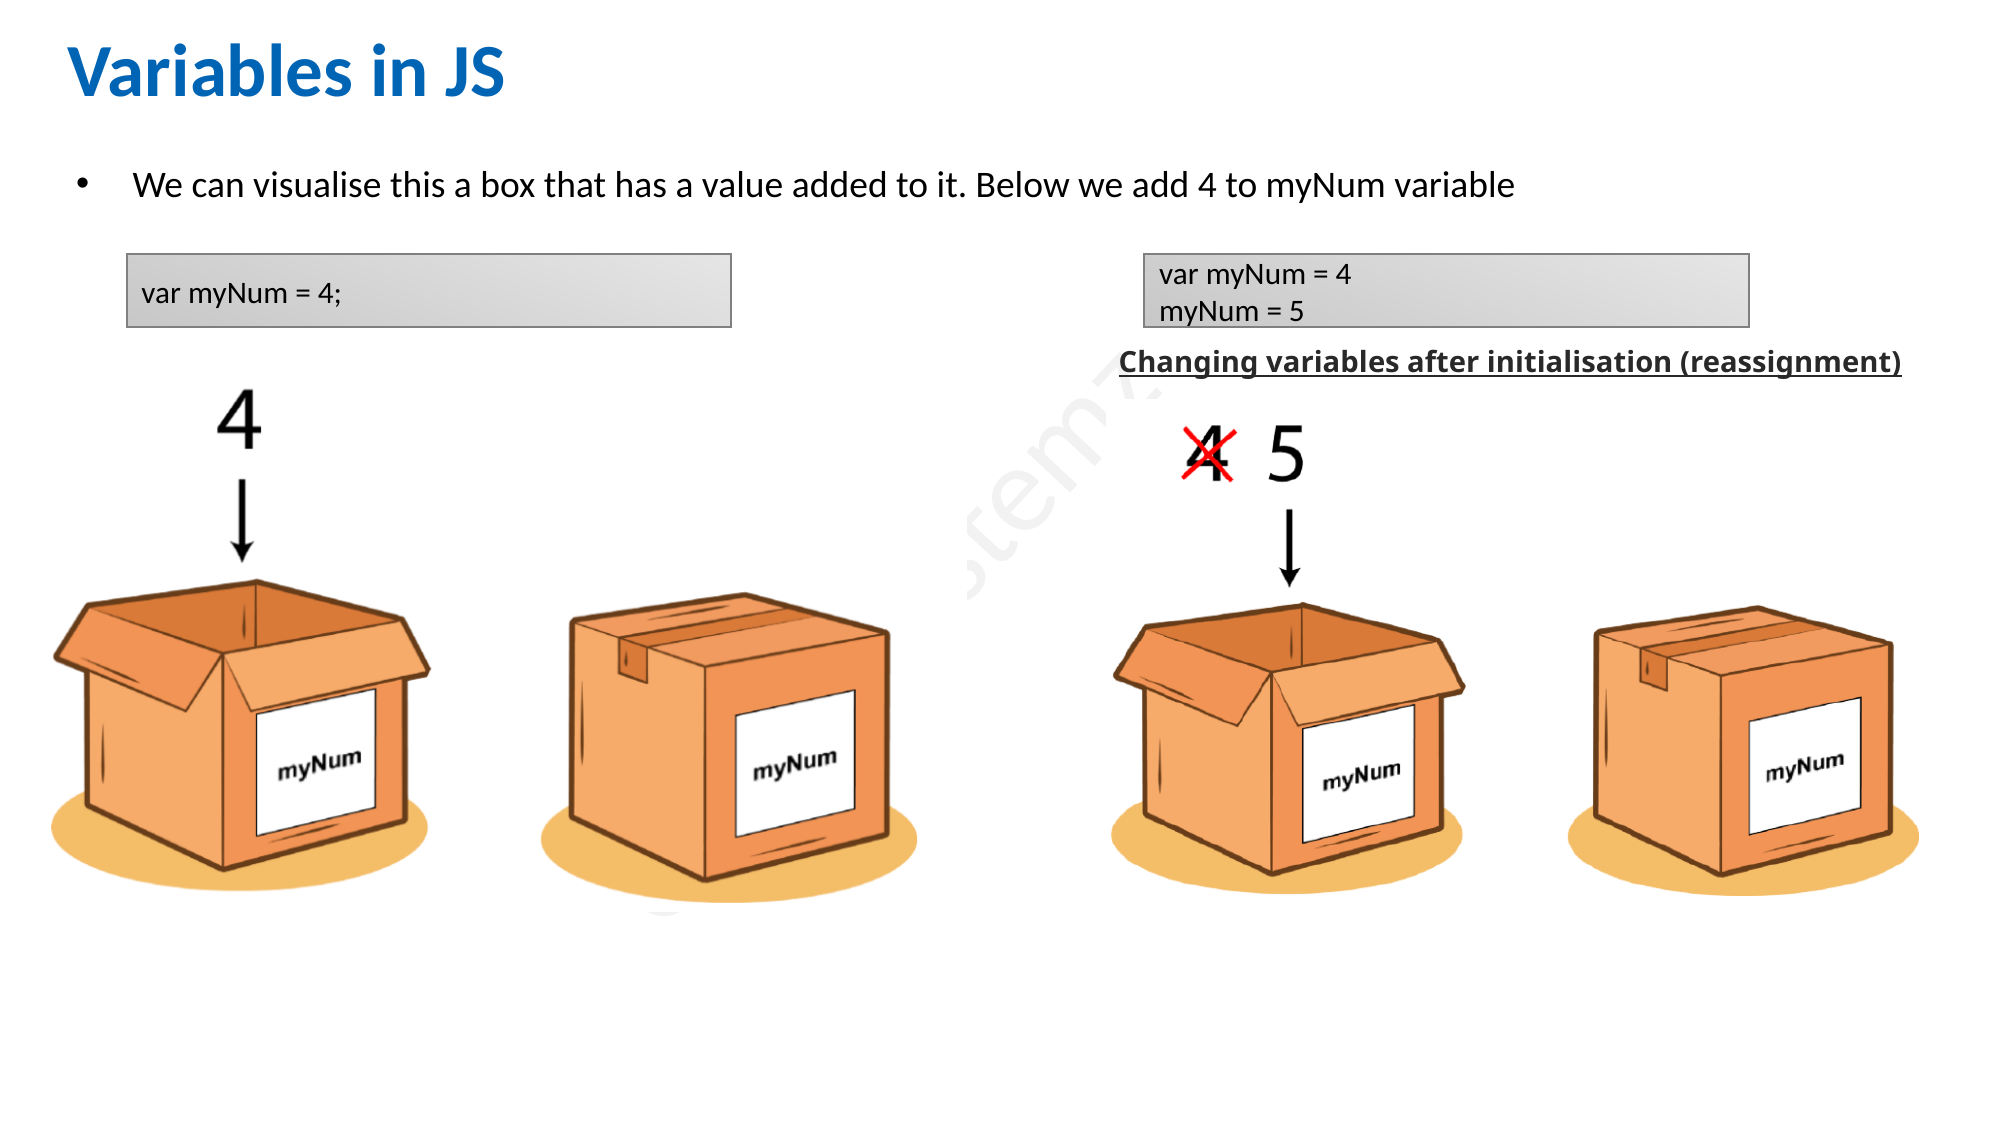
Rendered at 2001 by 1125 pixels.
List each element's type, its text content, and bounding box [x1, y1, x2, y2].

text_box var myNum = 4 myNum = 5 [1143, 253, 1750, 328]
picture [42, 351, 967, 912]
picture [1106, 399, 1982, 905]
text_box Variables in JS [52, 23, 1659, 128]
text_box Changing variables after initialisation (reassignment) [1103, 336, 1917, 387]
text_box var myNum = 4; [126, 253, 732, 328]
text_box We can visualise this a box that has a value added to it. Below we add 4 to myNum variable [42, 130, 1558, 348]
